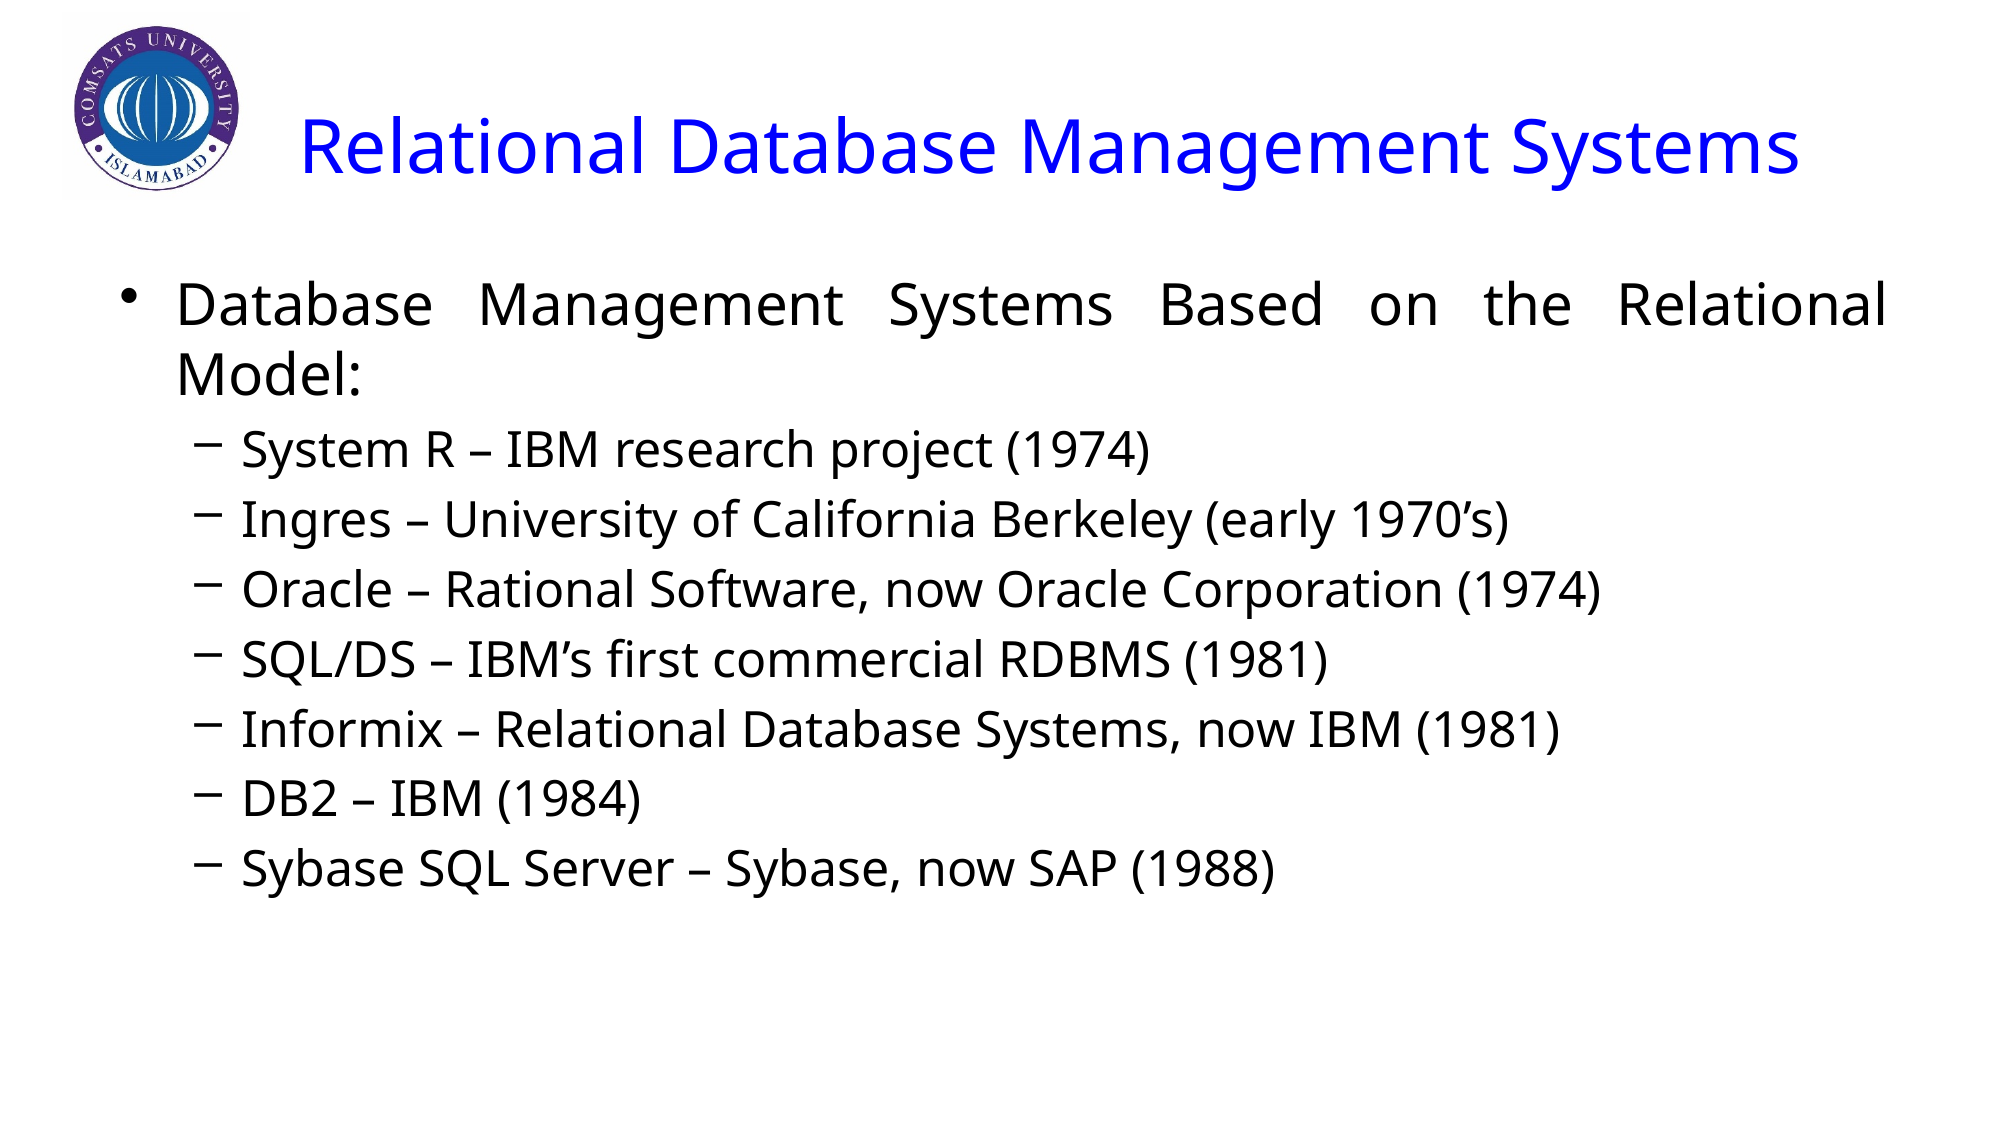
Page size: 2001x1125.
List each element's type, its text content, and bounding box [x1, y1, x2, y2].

list Database Management Systems Based on the Relational Model: System R – IBM research project (1974) Ingres – University of California Berkeley (early 1970’s) Oracle – Rational Software, now Oracle Corporation (1974) SQL/DS – IBM’s first commercial RDBMS (1981) Informix – Relational Database Systems, now IBM (1981) DB2 – IBM (1984) Sybase SQL Server – Sybase, now SAP (1988) [104, 259, 1904, 1053]
picture [62, 12, 250, 200]
title Relational Database Management Systems [283, 50, 1850, 238]
